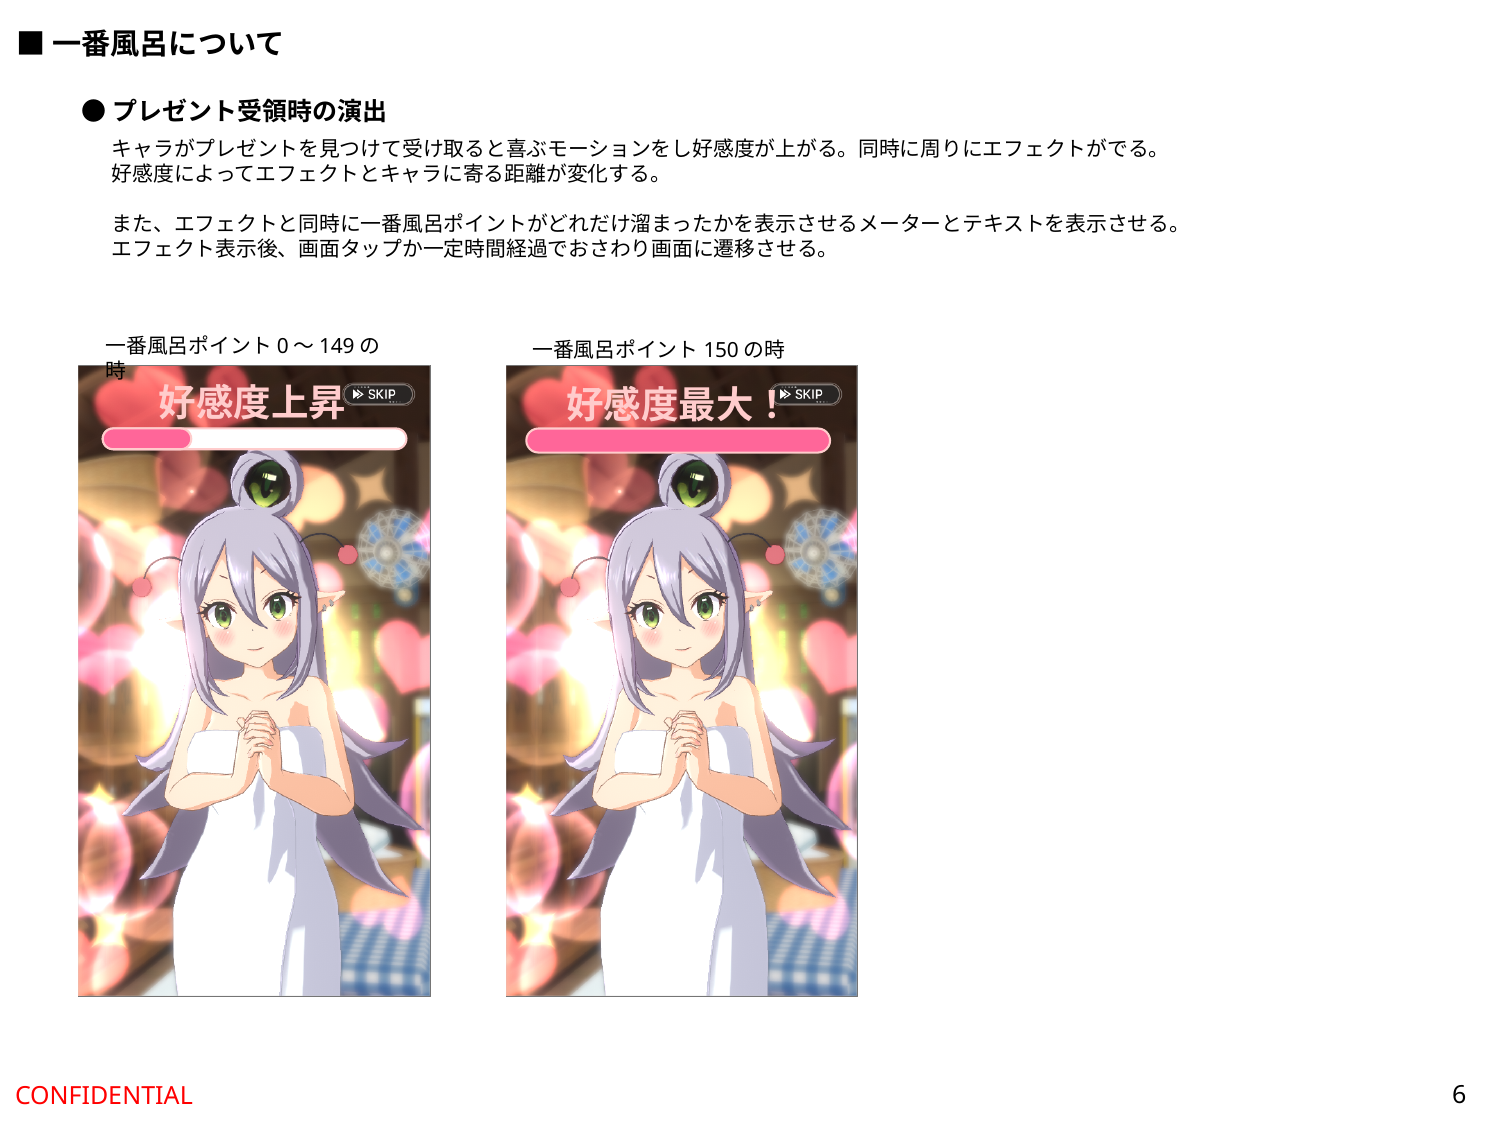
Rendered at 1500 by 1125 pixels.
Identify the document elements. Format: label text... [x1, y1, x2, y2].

text_box キャラがプレゼントを見つけて受け取ると喜ぶモーションをし好感度が上がる。同時に周りにエフェクトがでる。 好感度によってエフェクトとキャラに寄る距離が変化する。 また、エフェクトと同時に一番風呂ポイントがどれだけ溜まったかを表示させるメーターとテキストを表示させる。 エフェクト表示後、画面タップか一定時間経過でおさわり画面に遷移させる。 [97, 128, 1248, 268]
text_box ■一番風呂について [1, 17, 300, 68]
text_box 一番風呂ポイント150の時 [517, 329, 834, 365]
text_box ●プレゼント受領時の演出 [67, 87, 403, 133]
footer CONFIDENTIAL [0, 1065, 507, 1125]
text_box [78, 365, 431, 997]
slide_number 6 [1143, 1065, 1482, 1125]
text_box 一番風呂ポイント0～149の時 [91, 325, 407, 365]
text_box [506, 365, 858, 997]
